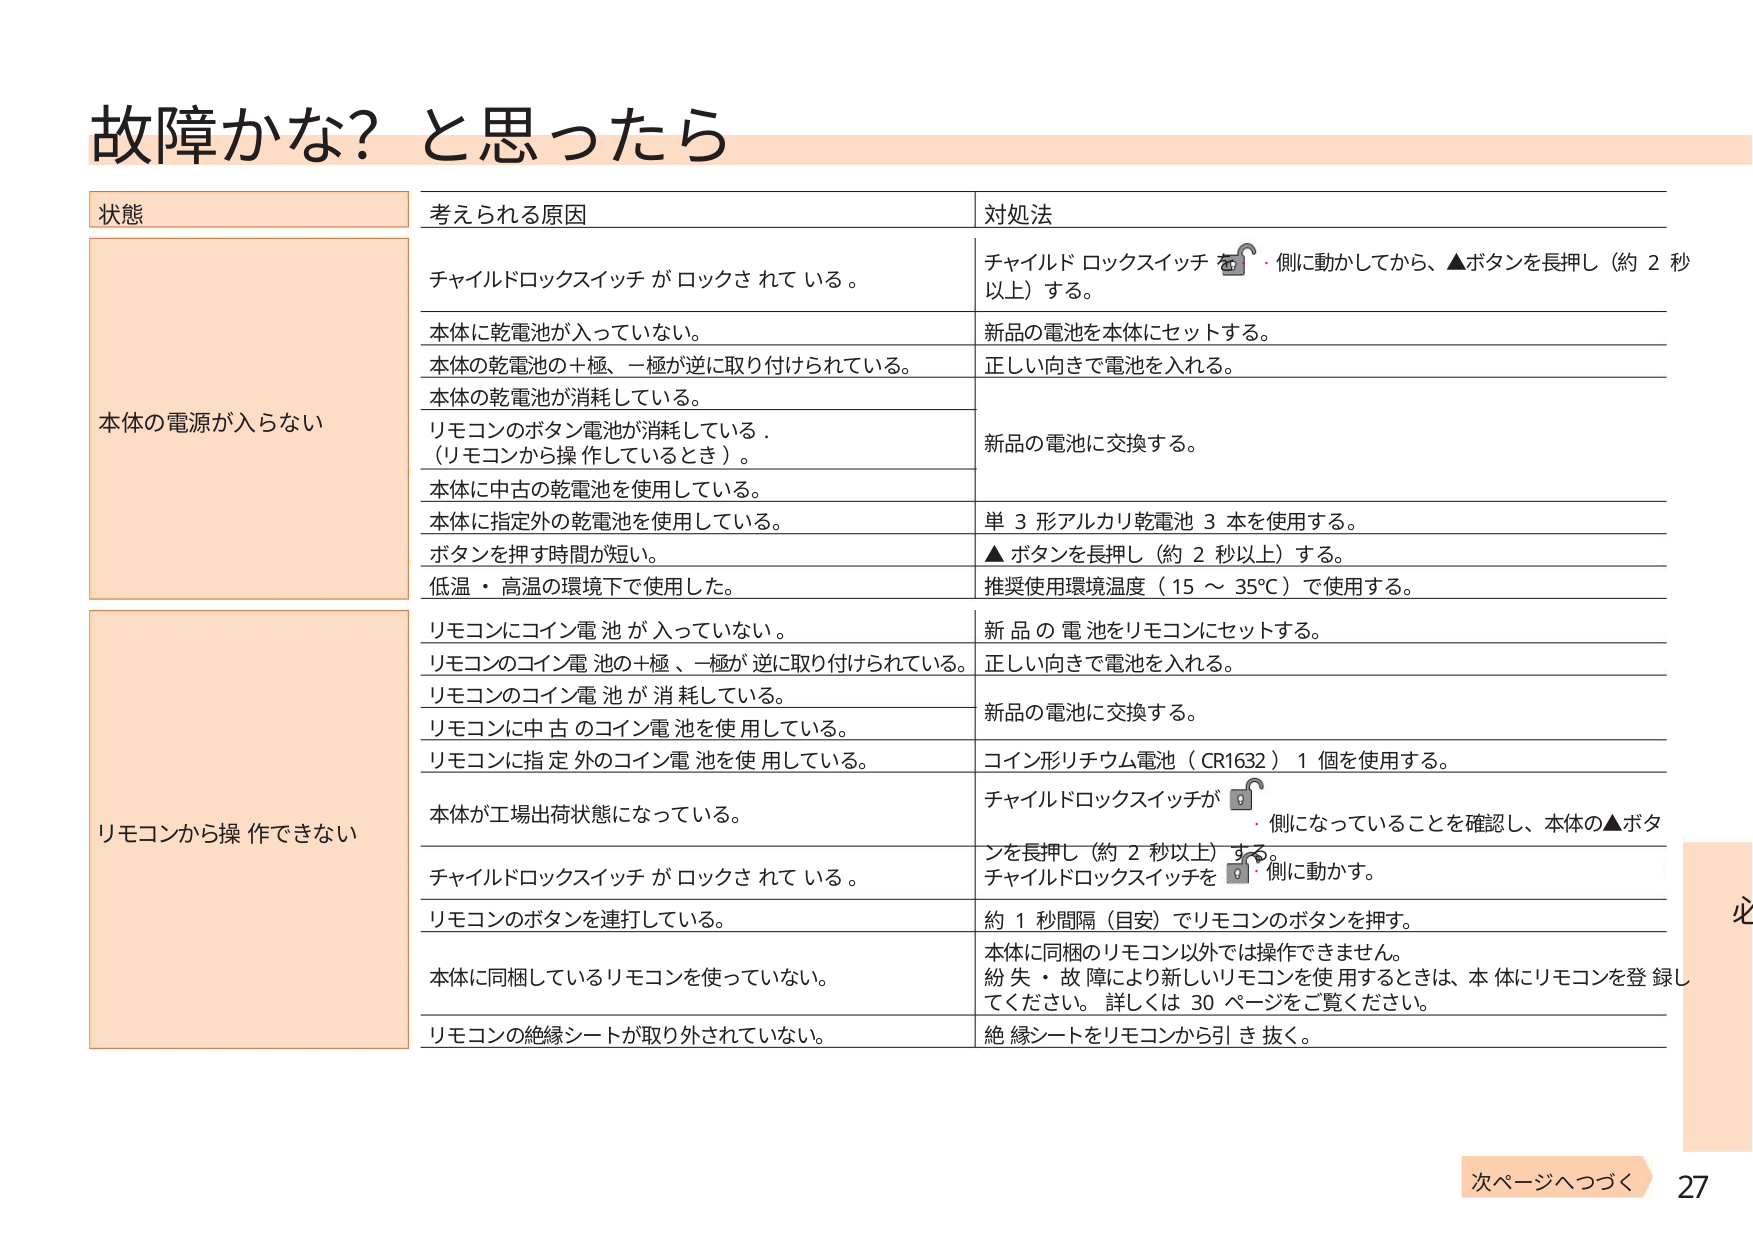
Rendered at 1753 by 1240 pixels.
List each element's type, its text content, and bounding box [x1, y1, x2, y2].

text_box .側に動かす。 [1254, 852, 1409, 886]
text_box 新品の電池に交換する。 [984, 422, 1239, 456]
text_box 単 3 形アルカリ乾電池 3 本を使用する。 ▲ボタンを長押し（約 2 秒以上）する。 推奨使用環境温度（15 ～ 35℃）で使用する。 [984, 500, 1447, 599]
text_box チャイルドロックスイッチを [983, 856, 1280, 890]
text_box 本体が工場出荷状態になっている。 [429, 793, 788, 827]
text_box 必 [1732, 878, 1753, 930]
text_box チャイルドロックスイッチ が ロックさ れて いる 。 [428, 258, 912, 292]
text_box 対処法 [984, 190, 1079, 229]
text_box てください。 詳しくは 30 ページをご覧ください。 絶 縁シートをリモコンから引 き 抜く。 [983, 981, 1477, 1048]
text_box 新品の電池を本体にセットする。 正しい向きで電池を入れる。 [984, 311, 1323, 378]
text_box 約 1 秒間隔（目安）でリモコンのボタンを押す。 本体に同梱のリモコン以外では操作できません。 [984, 899, 1468, 956]
text_box [420, 191, 429, 229]
text_box 新品の電池に交換する。 [984, 691, 1239, 725]
text_box チャイルド ロックスイッチ を. .側に動かしてから、▲ボタンを長押し（約 2 秒 以上）する。 [983, 243, 1712, 304]
text_box 低温 ・ 高温の環境下で使用した。 [429, 565, 767, 599]
text_box 次ページへつづく [1471, 1160, 1664, 1195]
text_box 紛 失 ・ 故 障により新しいリモコンを使 用するときは、本 体にリモコンを登 録し [984, 956, 1739, 991]
text_box リモコンのボタン電池が消耗している. [427, 409, 814, 434]
text_box [1079, 191, 1667, 229]
text_box [420, 610, 1667, 1050]
text_box [420, 238, 1667, 602]
text_box 新 品 の 電 池をリモコンにセットする。 正しい向きで電池を入れる。 [984, 609, 1364, 676]
text_box チャイルドロックスイッチが .側になっていることを確認し、本体の▲ボタ ンを長押し（約 2 秒以上）する。 [983, 778, 1696, 865]
text_box 考えられる原因 [429, 190, 615, 229]
text_box 本体に同梱しているリモコンを使っていない。 リモコンの絶縁シートが取り外されていない。 [427, 956, 890, 1048]
text_box [1461, 1156, 1653, 1199]
text_box コイン形リチウム電池（CR1632）1 個を使用する。 [982, 739, 1513, 774]
text_box 故障かな？と思ったら [89, 67, 761, 173]
text_box チャイルドロックスイッチ が ロックさ れて いる 。 リモコンのボタンを連打している。 [427, 856, 911, 932]
text_box [89, 191, 411, 1050]
text_box [615, 191, 984, 229]
text_box [761, 135, 1753, 165]
text_box リモコンにコイン電 池 が 入っていない 。 リモコンのコイン電 池の＋極 、－極が 逆に取り付けられている。 リモコンのコイン電 池 が 消 耗している。 リモコンに中 古 のコイン電 池を使 用している。 リモコンに指 定 外のコイン電 池を使 用している。 [427, 609, 1057, 774]
text_box （リモコンから操 作しているとき ）。 本体に中古の乾電池を使用している。 本体に指定外の乾電池を使用している。 ボタンを押す時間が短い。 [422, 434, 823, 567]
text_box リモコンから操 作できない [95, 810, 396, 847]
text_box 本体に乾電池が入っていない。 本体の乾電池の＋極、－極が逆に取り付けられている。 本体の乾電池が消耗している。 [429, 311, 976, 410]
text_box [1683, 836, 1753, 1152]
text_box 状態 [98, 190, 170, 229]
text_box 27 [1677, 1152, 1752, 1205]
text_box 本体の電源が入らない [98, 400, 353, 437]
